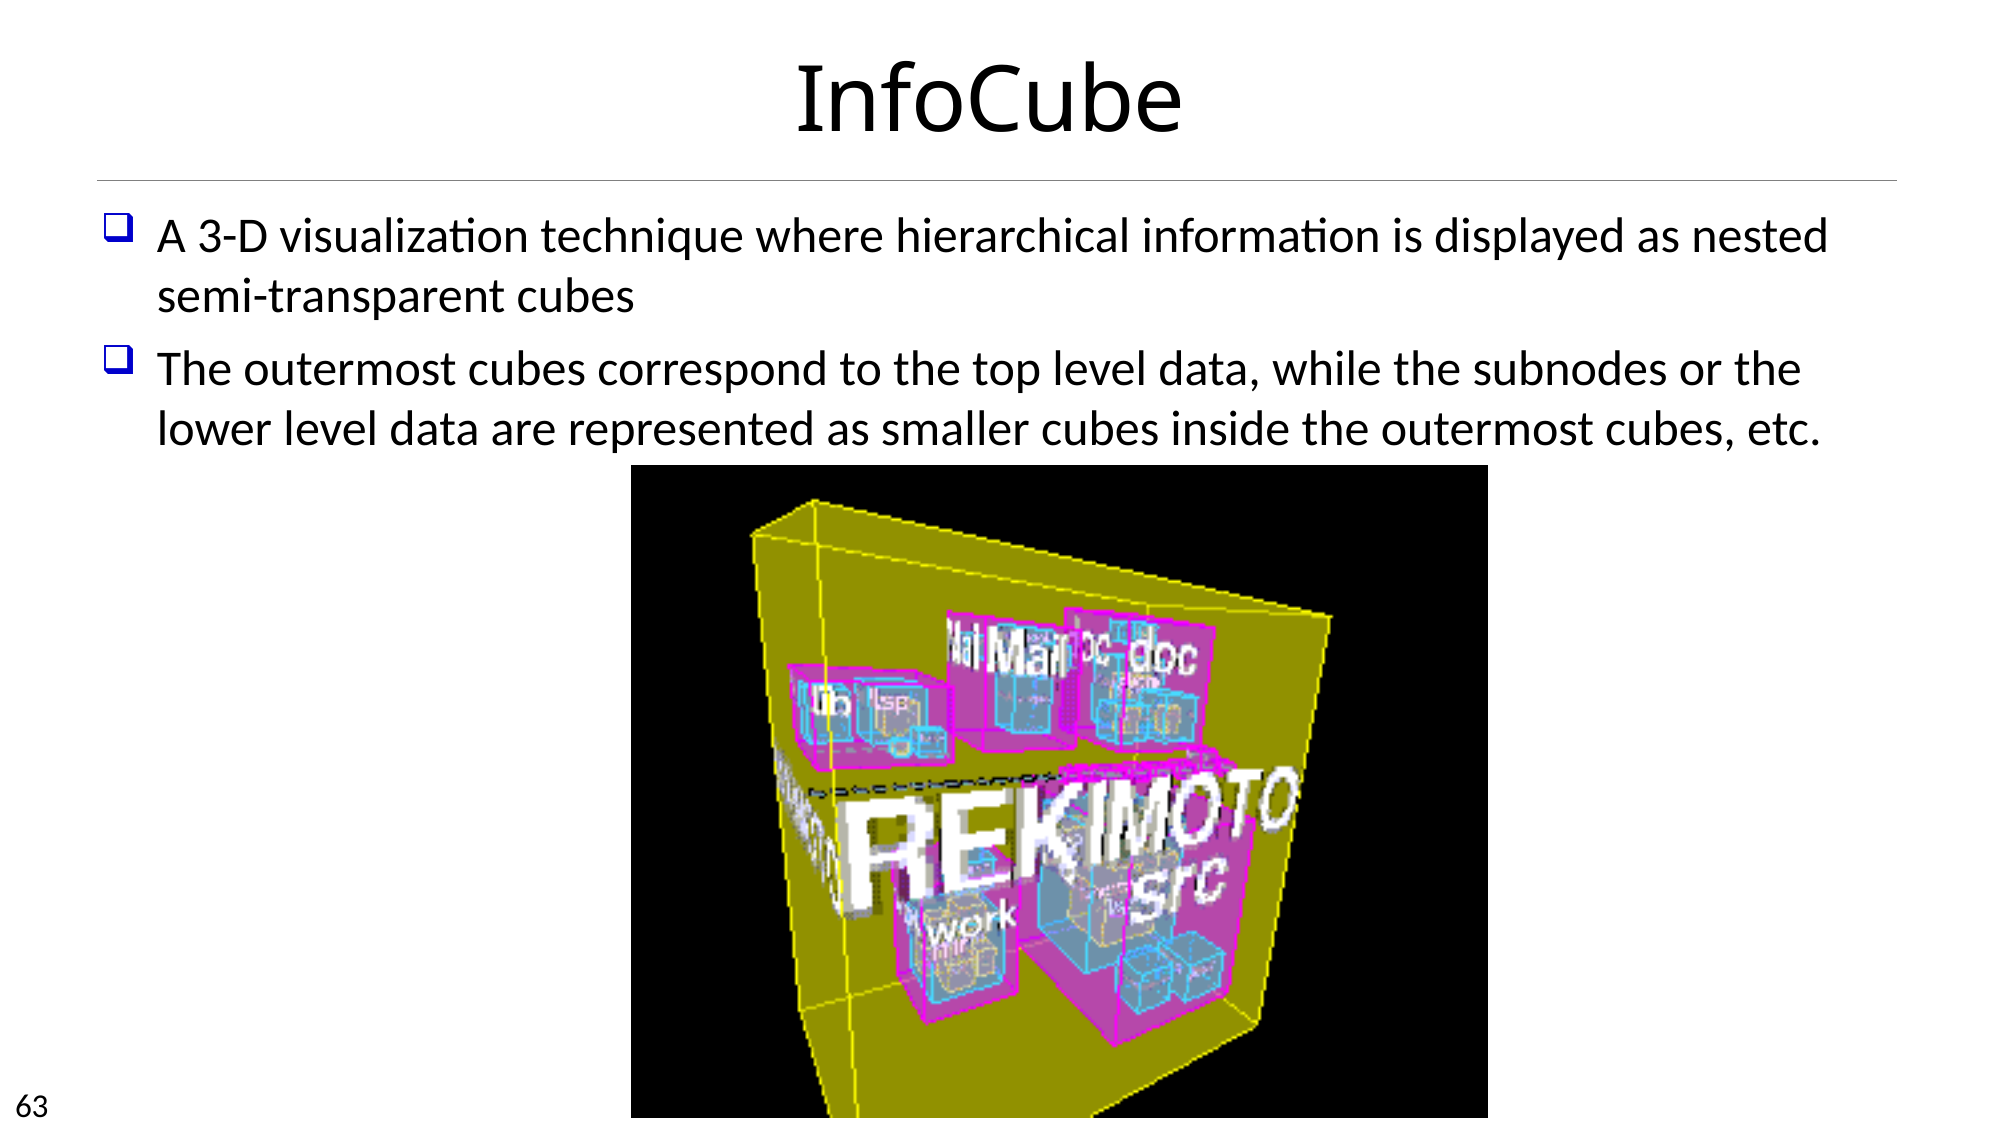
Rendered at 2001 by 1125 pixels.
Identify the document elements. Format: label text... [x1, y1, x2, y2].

list A 3-D visualization technique where hierarchical information is displayed as nested semi-transparent cubes The outermost cubes correspond to the top level data, while the subnodes or the lower level data are represented as smaller cubes inside the outermost cubes, etc. [85, 195, 1883, 452]
title InfoCube [57, 36, 1923, 158]
picture [630, 465, 1488, 1119]
